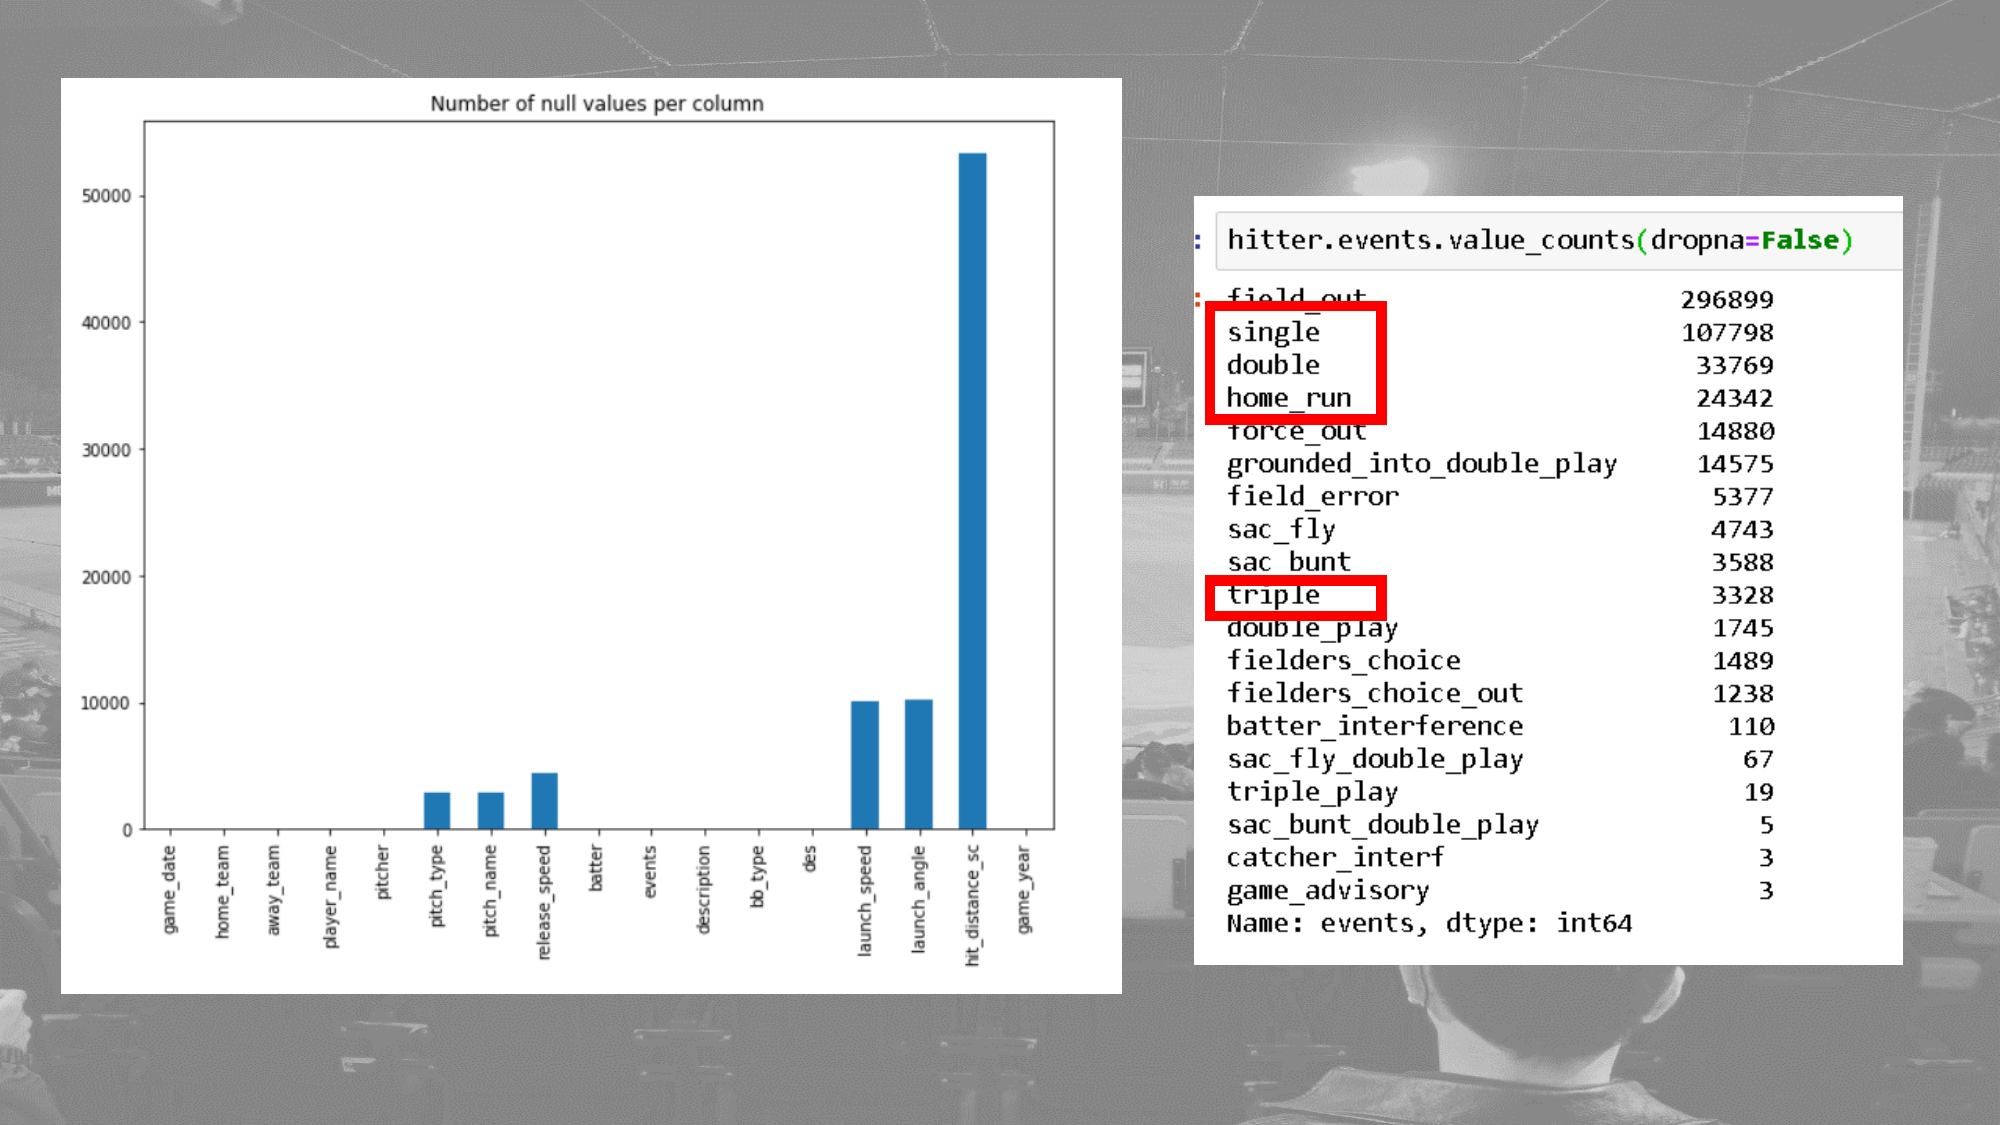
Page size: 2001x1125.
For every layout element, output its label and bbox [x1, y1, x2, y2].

picture [0, 0, 2000, 1125]
text_box [1194, 196, 1903, 965]
